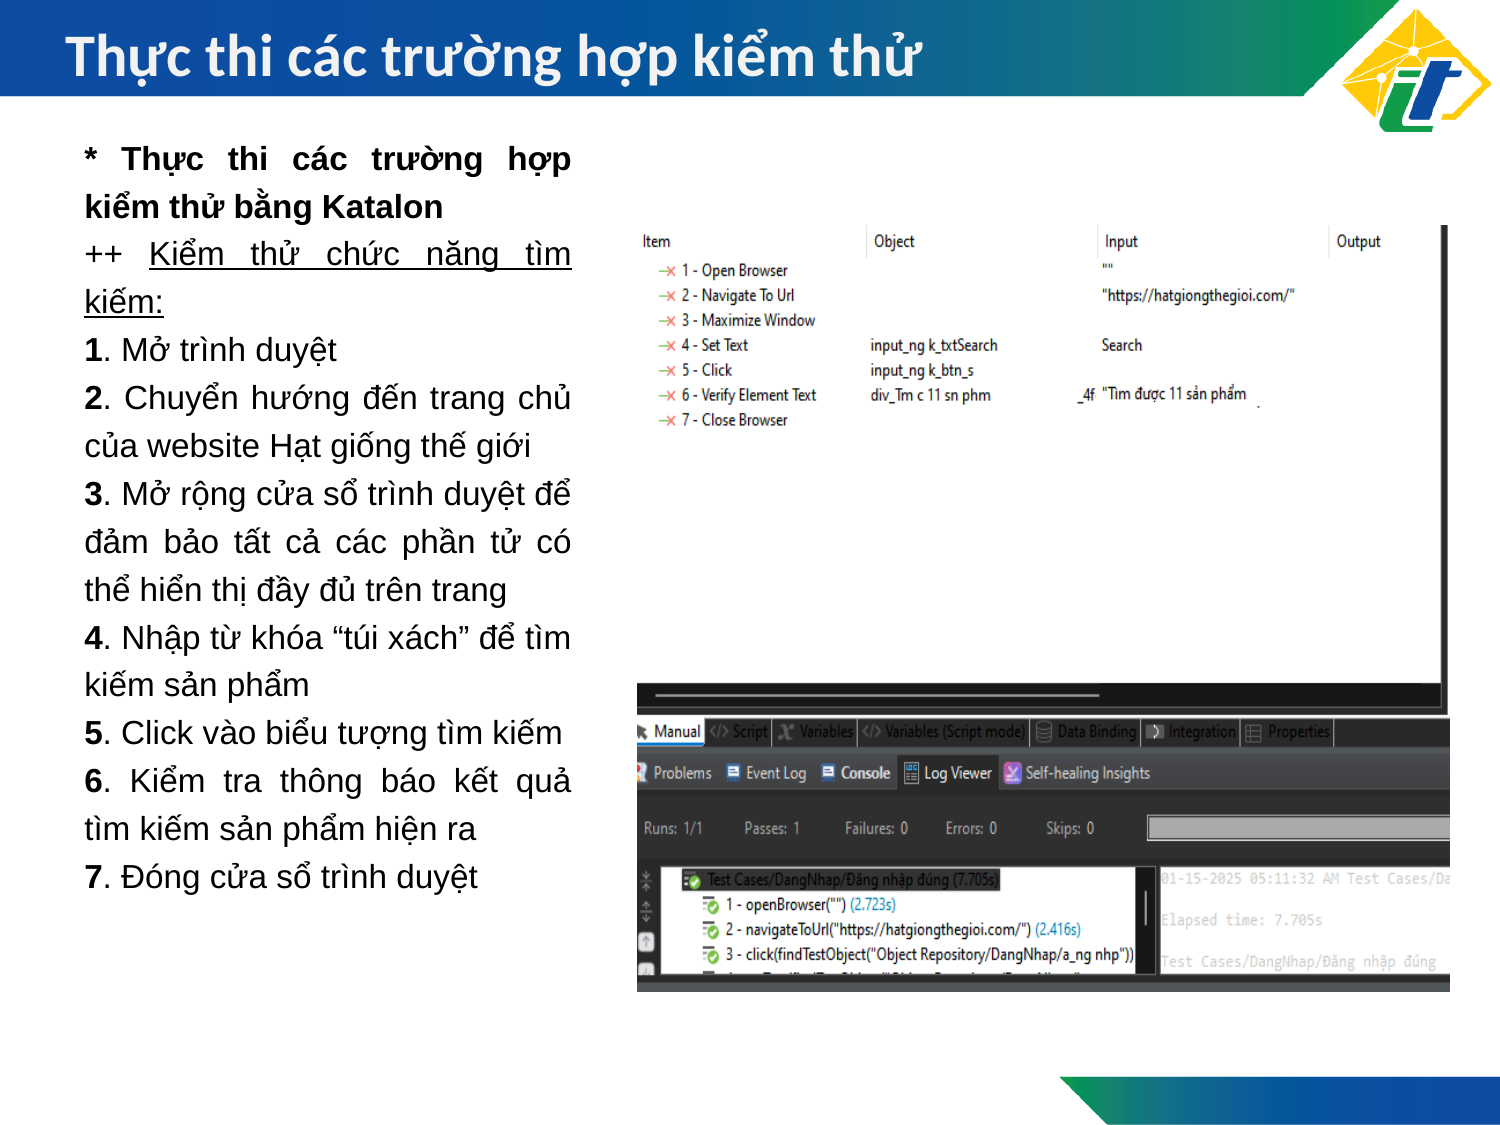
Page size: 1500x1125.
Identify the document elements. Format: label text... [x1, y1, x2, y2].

picture [0, 0, 1500, 1125]
title Thực thi các trường hợp kiểm thử [50, 2, 1286, 97]
list * Thực thi các trường hợp kiểm thử bằng Katalon ++ Kiểm thử chức năng tìm kiếm: 1. Mở trình duyệt 2. Chuyển hướng đến trang chủ của website Hạt giống thế giới 3. Mở rộng cửa sổ trình duyệt để đảm bảo tất cả các phần tử có thể hiển thị đầy đủ trên trang 4. Nhập từ khóa “túi xách” để tìm kiếm sản phẩm 5. Click vào biểu tượng tìm kiếm 6. Kiểm tra thông báo kết quả tìm kiếm sản phẩm hiện ra 7. Đóng cửa sổ trình duyệt [50, 121, 588, 1033]
